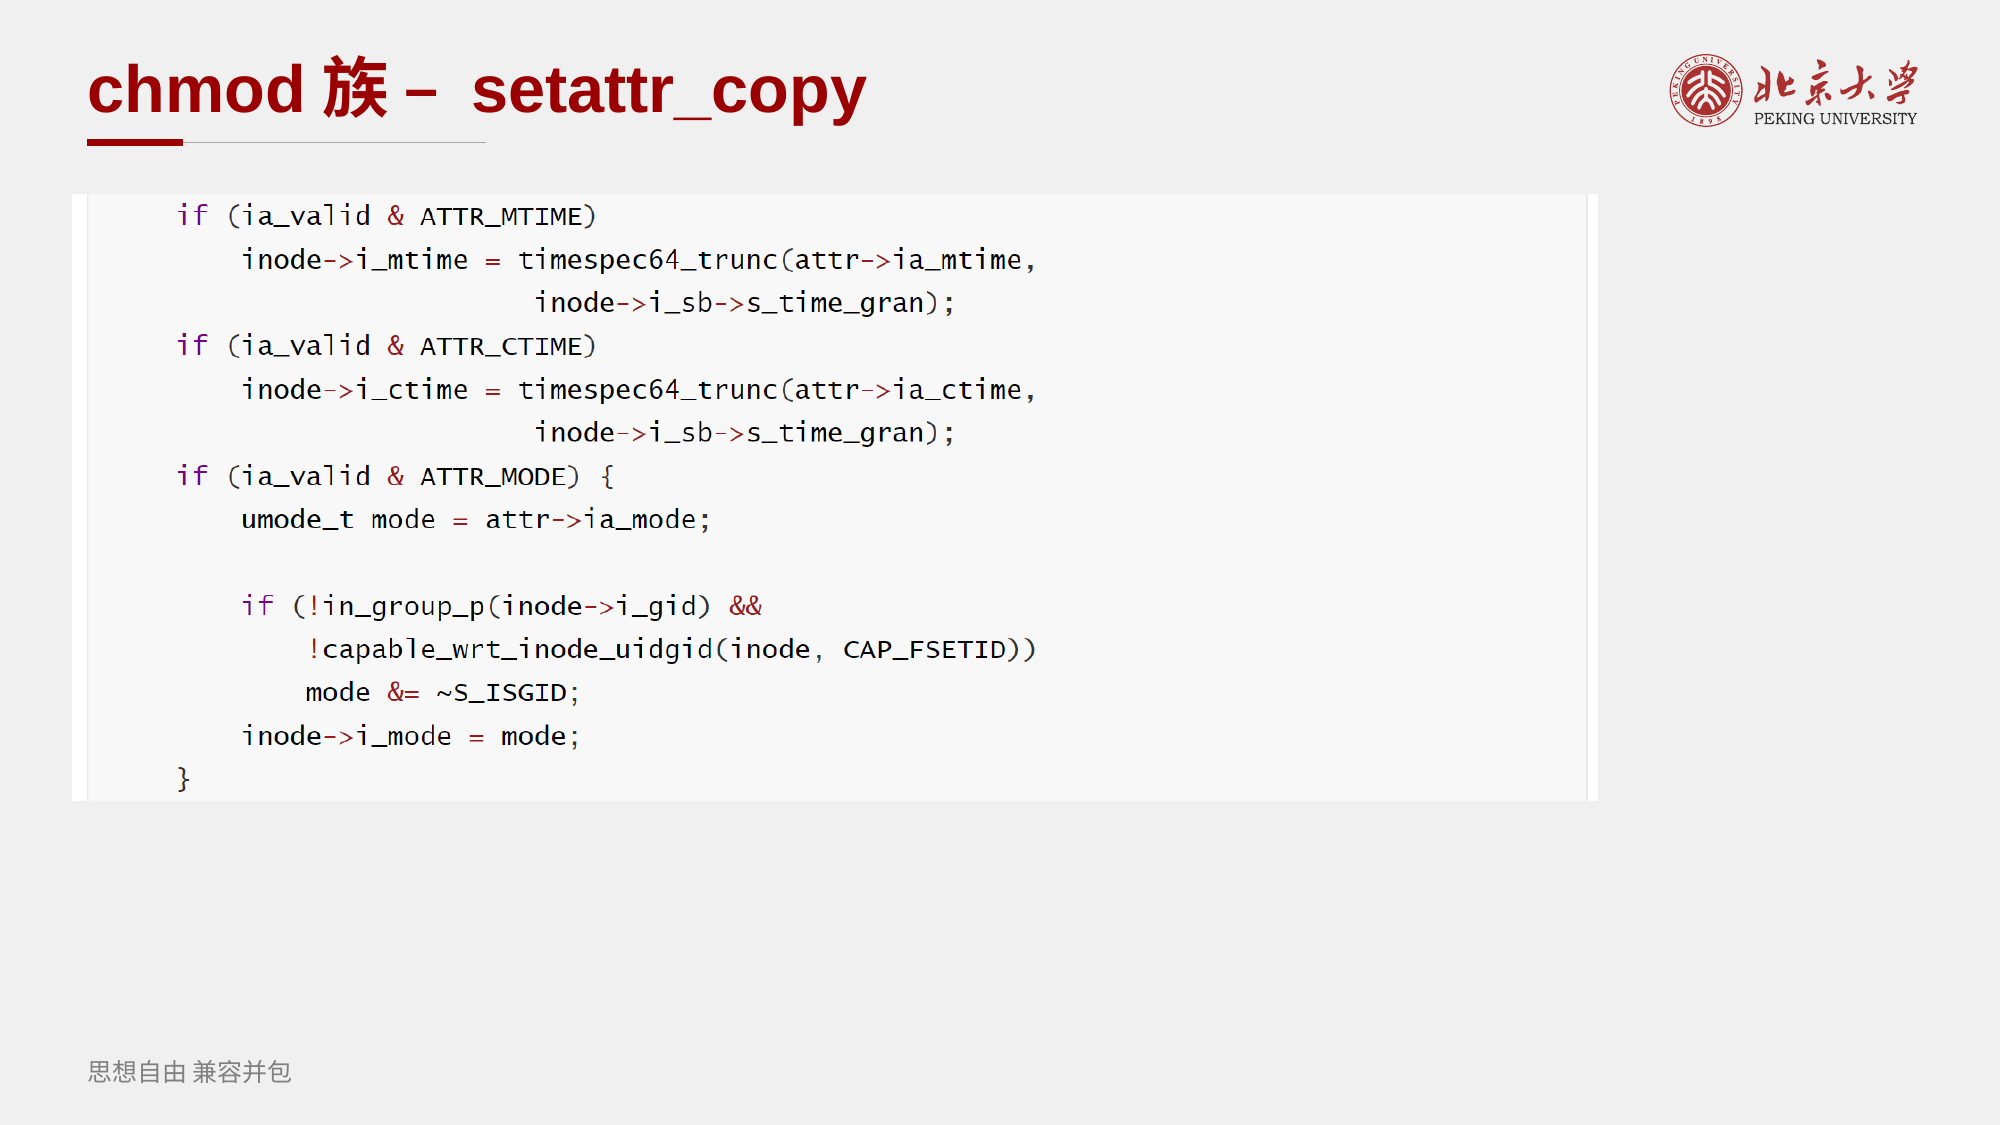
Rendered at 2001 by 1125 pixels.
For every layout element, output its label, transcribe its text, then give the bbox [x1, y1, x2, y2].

title chmod族 – setattr_copy [72, 39, 1559, 142]
picture [72, 194, 1598, 801]
